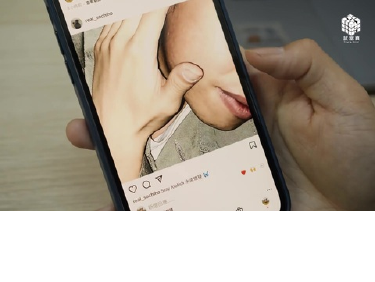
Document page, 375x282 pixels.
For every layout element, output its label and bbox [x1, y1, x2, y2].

picture [0, 0, 375, 212]
